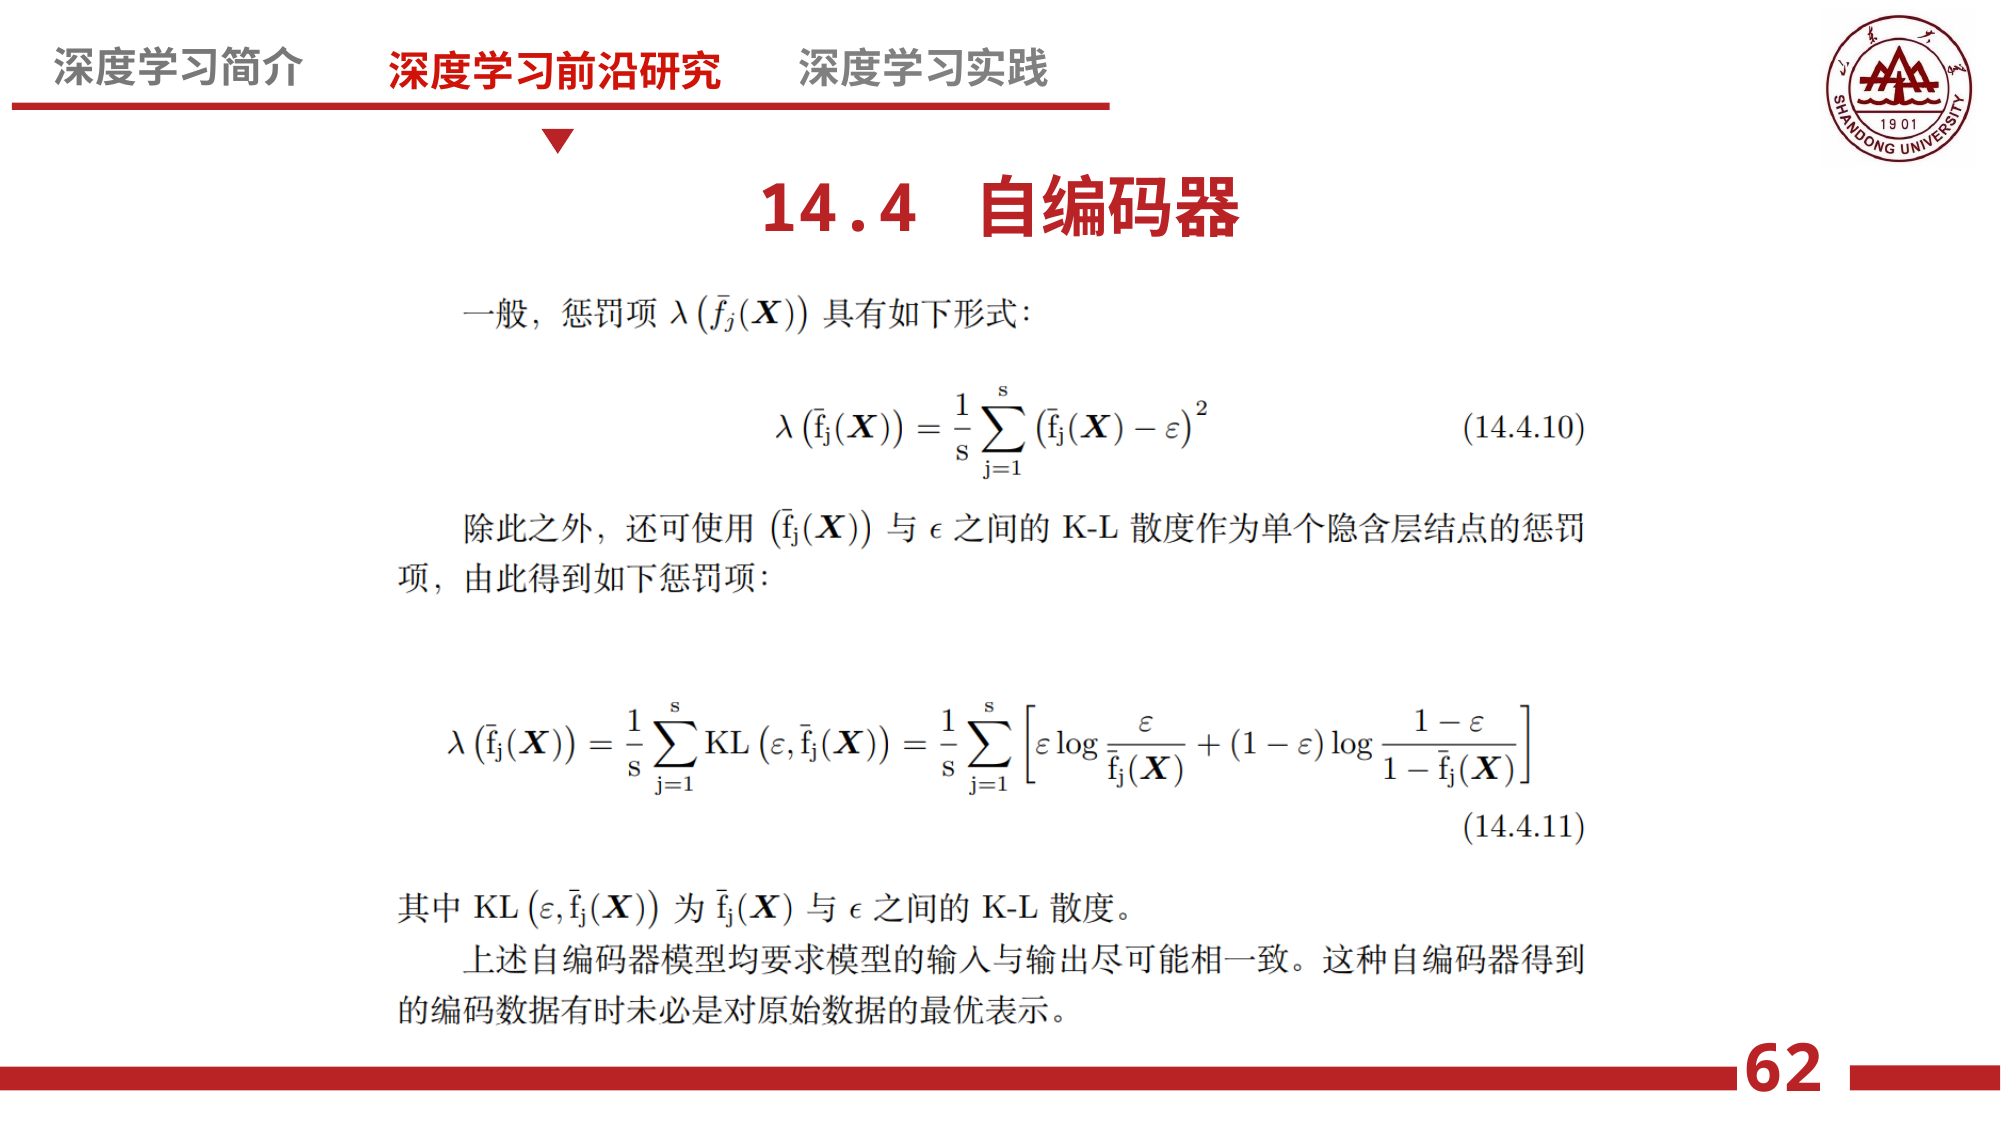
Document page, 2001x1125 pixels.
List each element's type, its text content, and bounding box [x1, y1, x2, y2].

picture [386, 288, 1614, 1033]
text_box 14.4 自编码器 [743, 156, 1257, 252]
picture [1820, 9, 1977, 167]
